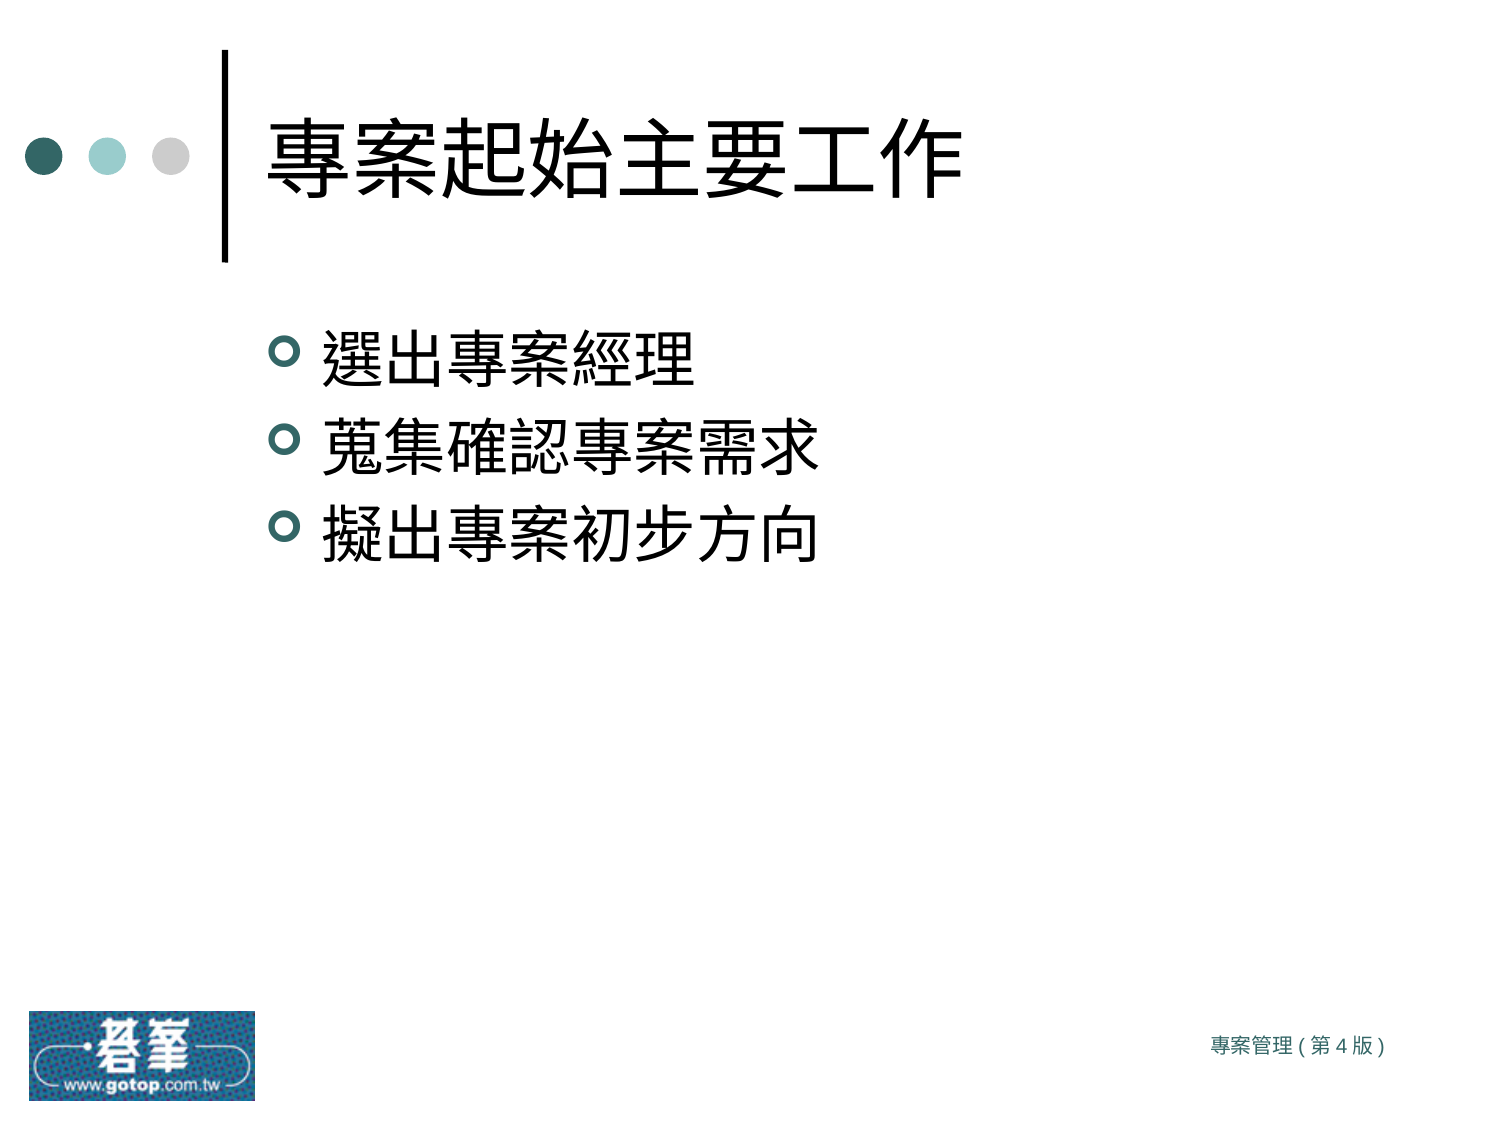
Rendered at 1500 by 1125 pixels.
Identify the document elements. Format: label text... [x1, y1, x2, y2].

list 選出專案經理 蒐集確認專案需求 擬出專案初步方向 [249, 312, 1400, 988]
picture [29, 1011, 255, 1101]
title 專案起始主要工作 [249, 31, 1400, 282]
slide_number 專案管理(第4版) [1087, 1025, 1400, 1100]
